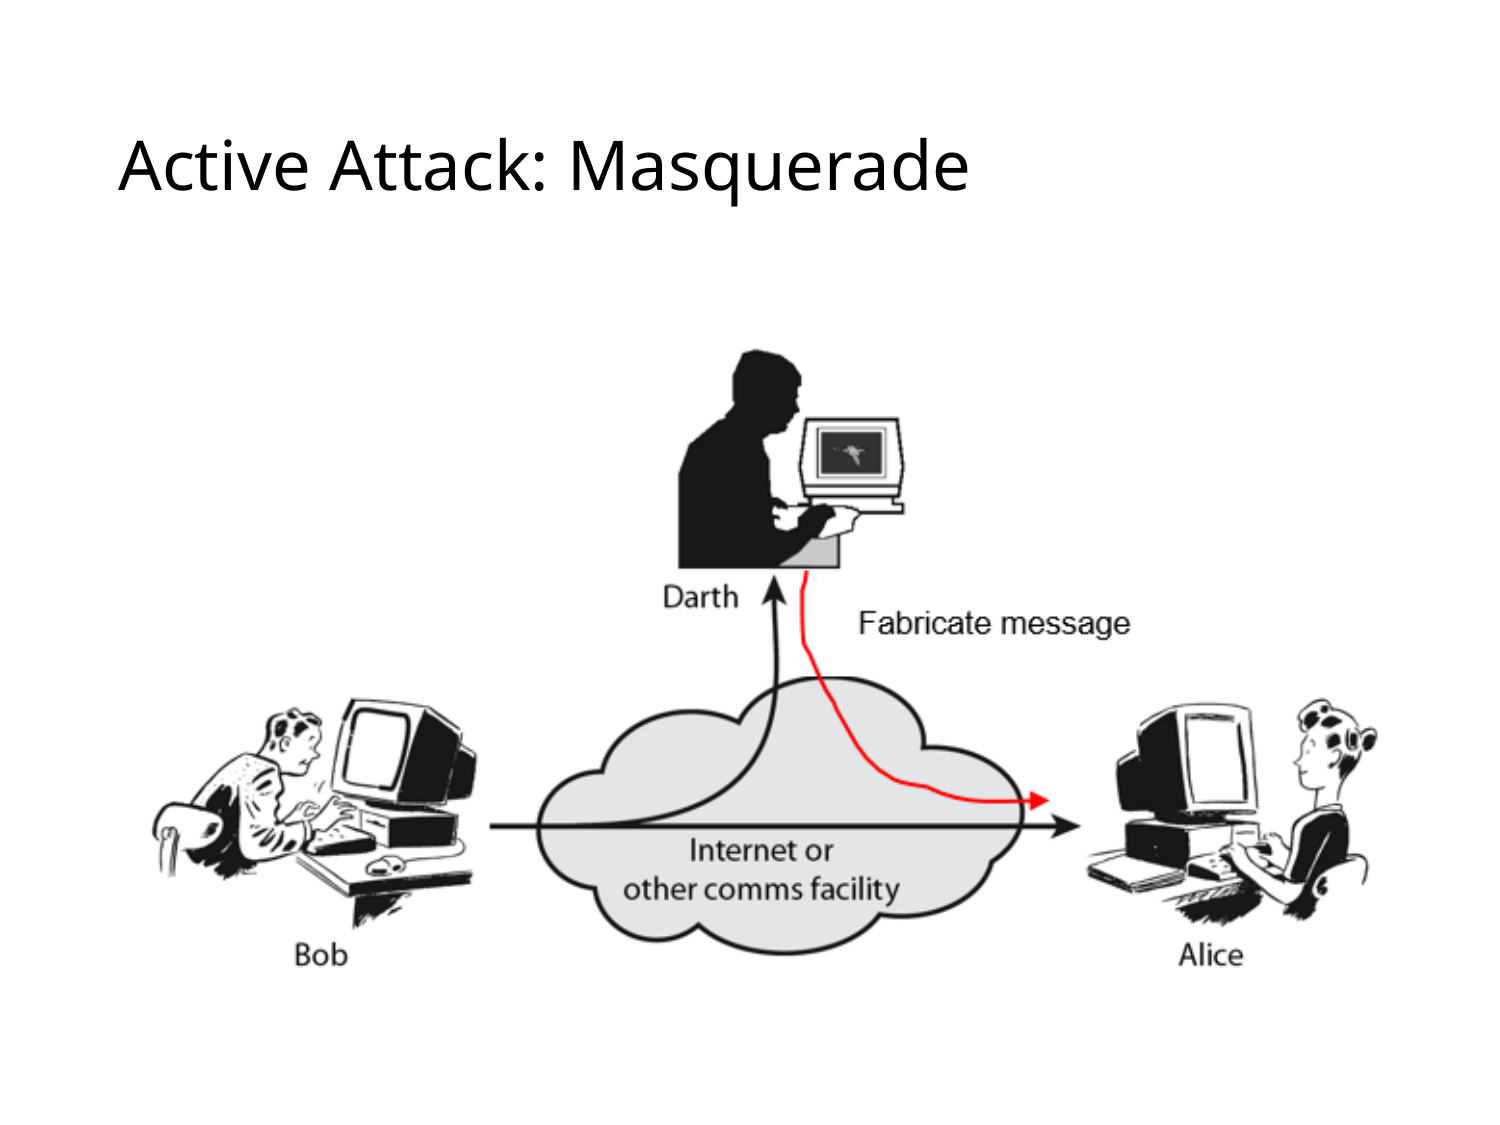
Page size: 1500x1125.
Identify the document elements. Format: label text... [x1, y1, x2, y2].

title Active Attack: Masquerade [103, 59, 1397, 278]
picture [122, 338, 1397, 1013]
